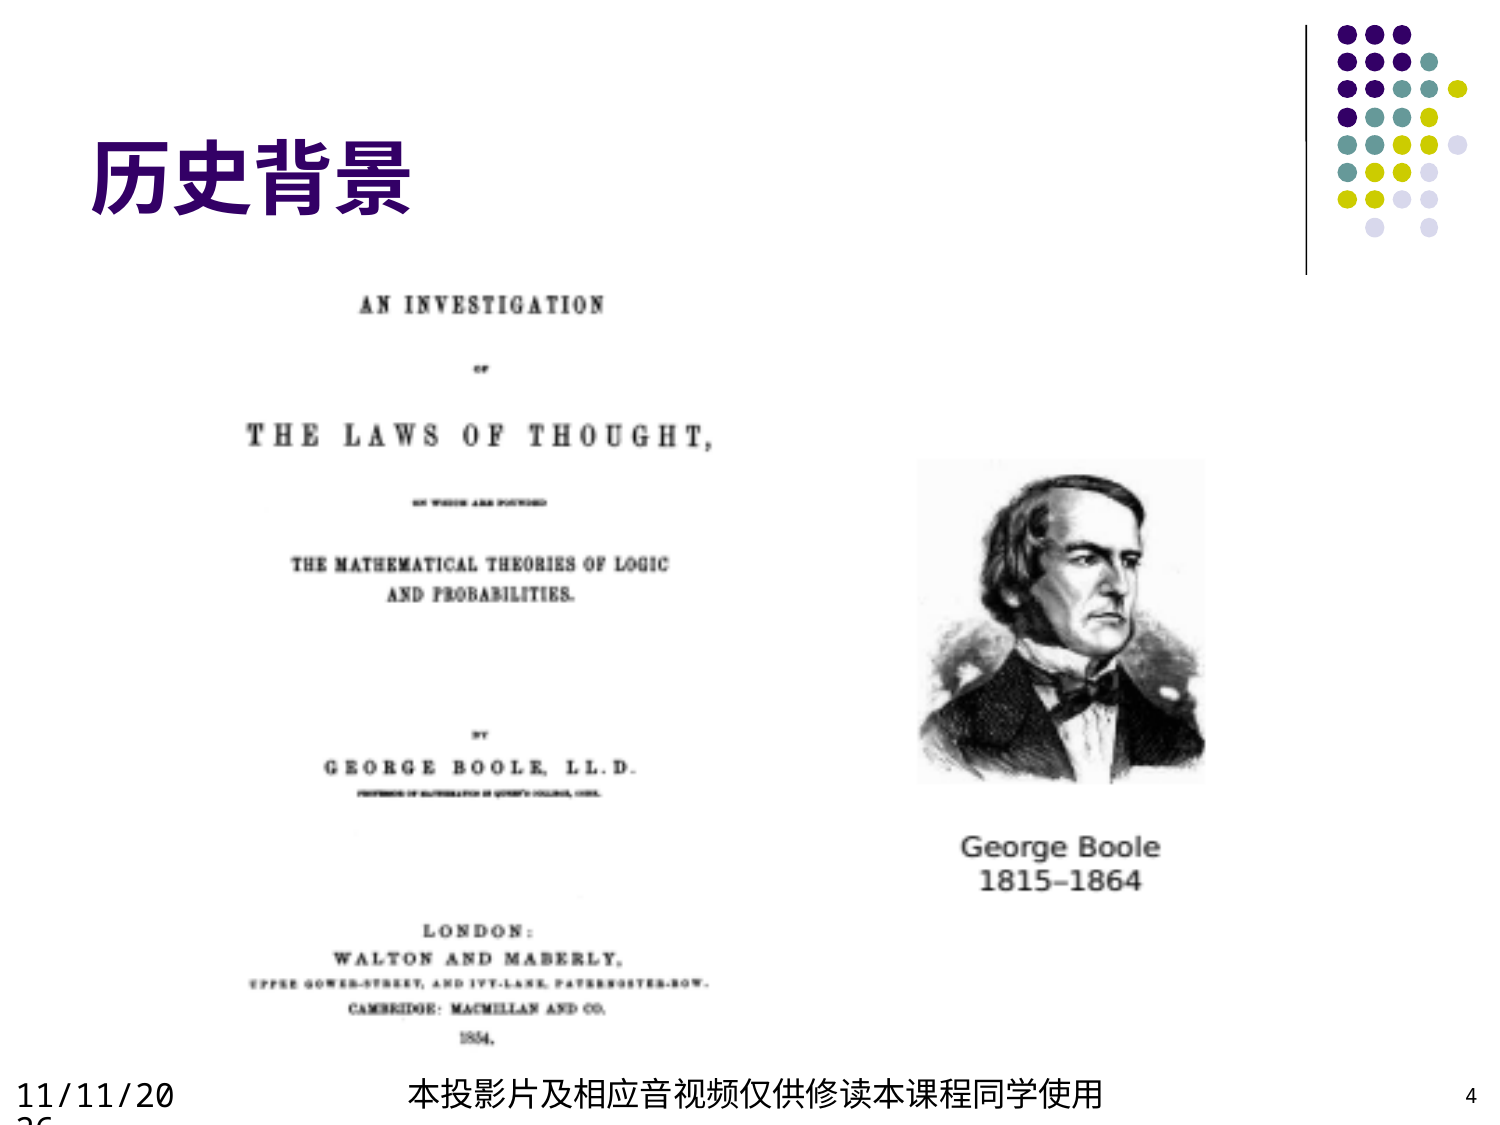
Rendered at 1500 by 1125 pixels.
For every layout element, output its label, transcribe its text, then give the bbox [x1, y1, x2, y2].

title 历史背景 [75, 20, 1313, 233]
picture [135, 273, 1290, 1063]
footer 本投影片及相应音视频仅供修读本课程同学使用 [206, 1072, 1307, 1123]
slide_number 4 [1337, 1072, 1493, 1123]
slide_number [0, 1072, 206, 1123]
